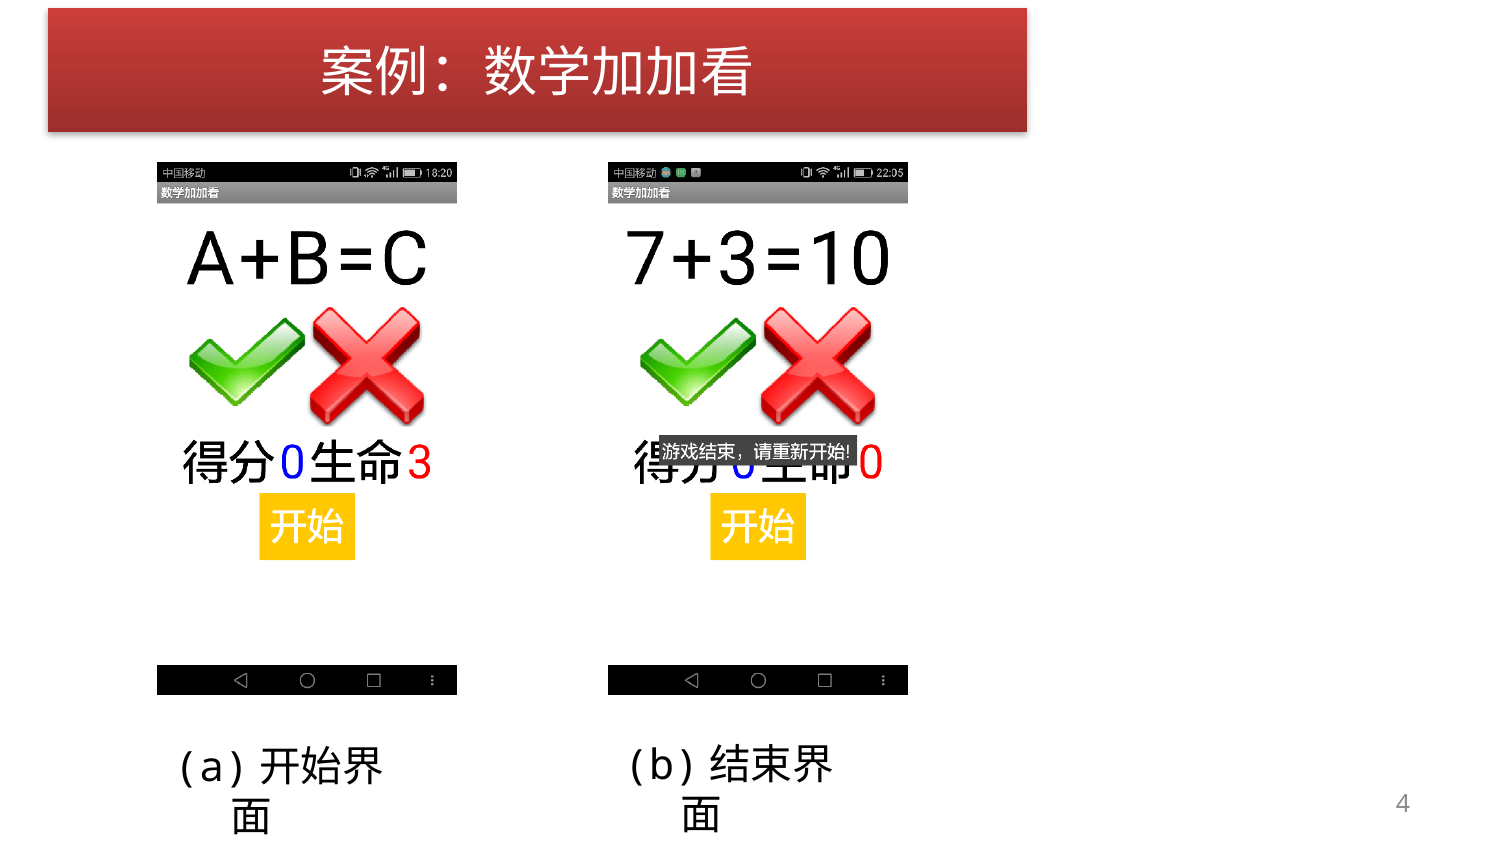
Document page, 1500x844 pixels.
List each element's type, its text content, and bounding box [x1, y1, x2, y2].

text_box (b)结束界面 [609, 730, 881, 775]
text_box 案例：数学加加看 [48, 8, 1027, 132]
picture [156, 162, 457, 695]
picture [608, 162, 908, 695]
slide_number 4 [1074, 782, 1425, 827]
text_box (a)开始界面 [159, 732, 431, 777]
